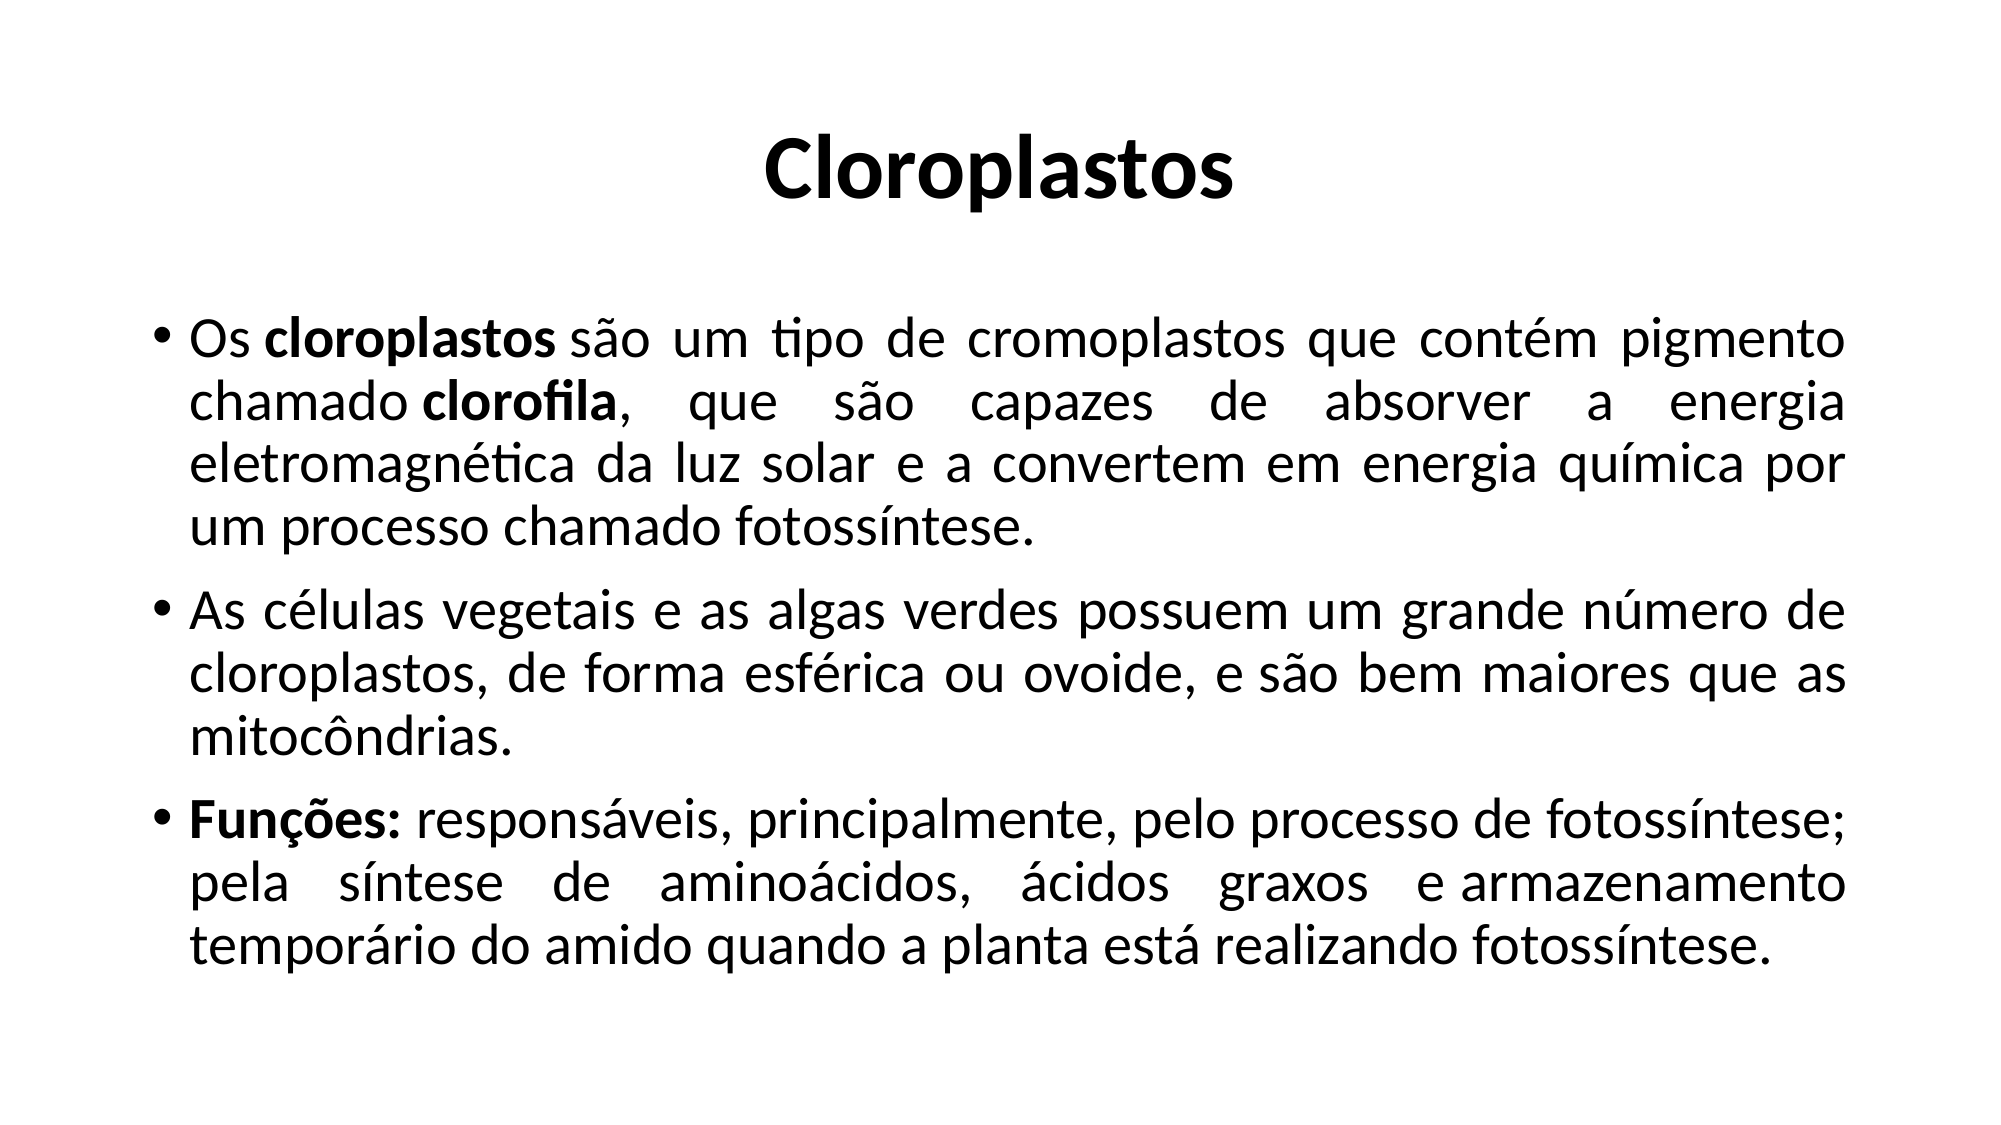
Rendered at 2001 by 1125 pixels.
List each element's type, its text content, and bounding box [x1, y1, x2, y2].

title Cloroplastos [137, 59, 1863, 278]
list Os cloroplastos são um tipo de cromoplastos que contém pigmento chamado clorofila, que são capazes de absorver a energia eletromagnética da luz solar e a convertem em energia química por um processo chamado fotossíntese. As células vegetais e as algas verdes possuem um grande número de cloroplastos, de forma esférica ou ovoide, e são bem maiores que as mitocôndrias. Funções: responsáveis, principalmente, pelo processo de fotossíntese; pela síntese de aminoácidos, ácidos graxos e armazenamento temporário do amido quando a planta está realizando fotossíntese. [137, 299, 1863, 1014]
